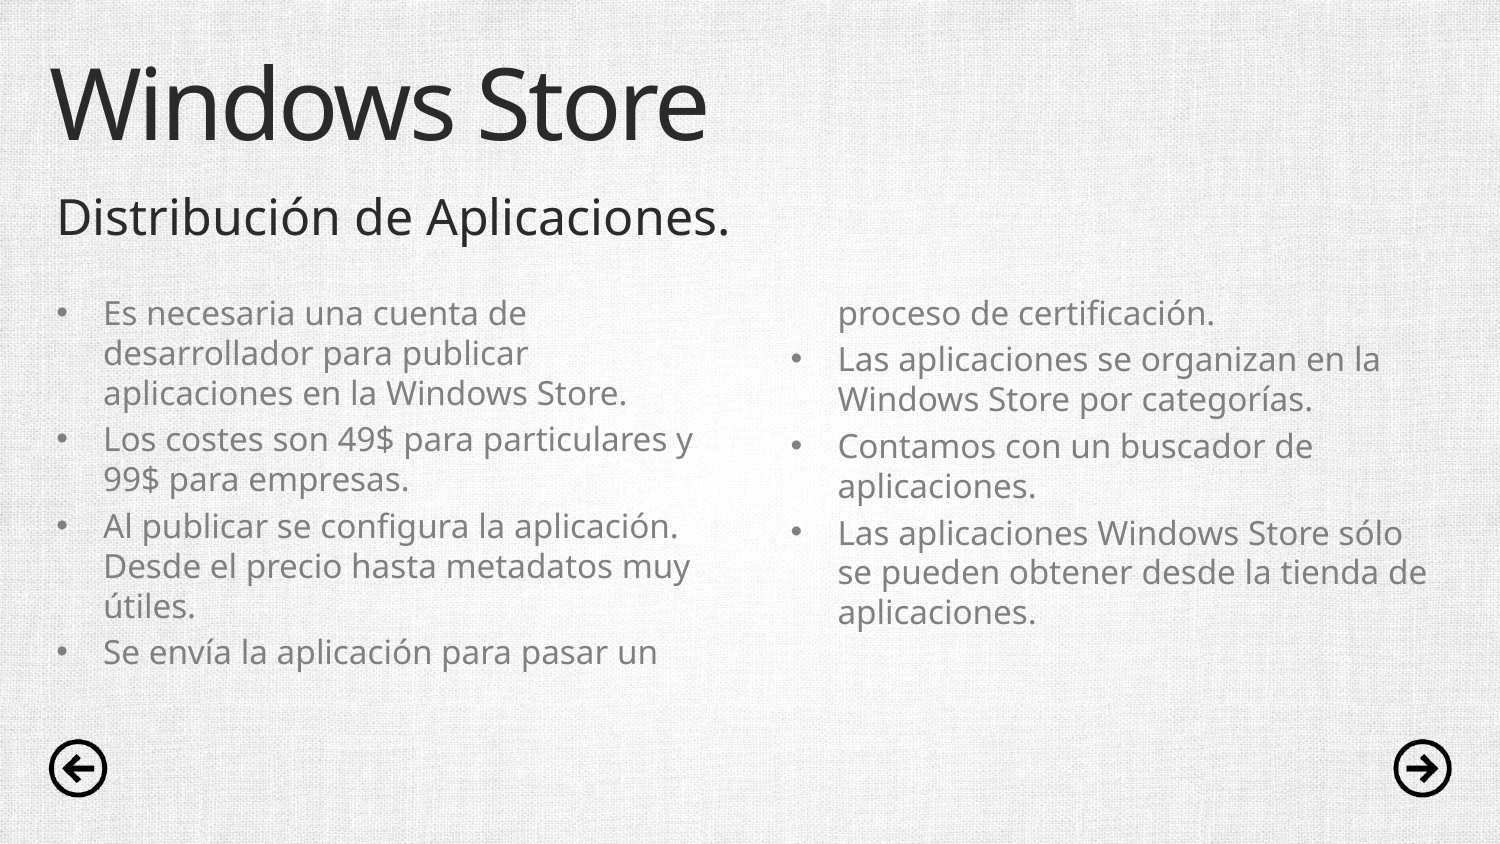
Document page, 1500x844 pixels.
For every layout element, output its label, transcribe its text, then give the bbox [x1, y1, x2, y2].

picture [0, 0, 1500, 844]
text_box Distribución de Aplicaciones. [41, 185, 1452, 292]
title Windows Store [34, 49, 1454, 177]
list Es necesaria una cuenta de desarrollador para publicar aplicaciones en la Windows Store. Los costes son 49$ para particulares y 99$ para empresas. Al publicar se configura la aplicación. Desde el precio hasta metadatos muy útiles. Se envía la aplicación para pasar un proceso de certificación. Las aplicaciones se organizan en la Windows Store por categorías. Contamos con un buscador de aplicaciones. Las aplicaciones Windows Store sólo se pueden obtener desde la tienda de aplicaciones. [41, 292, 1452, 682]
